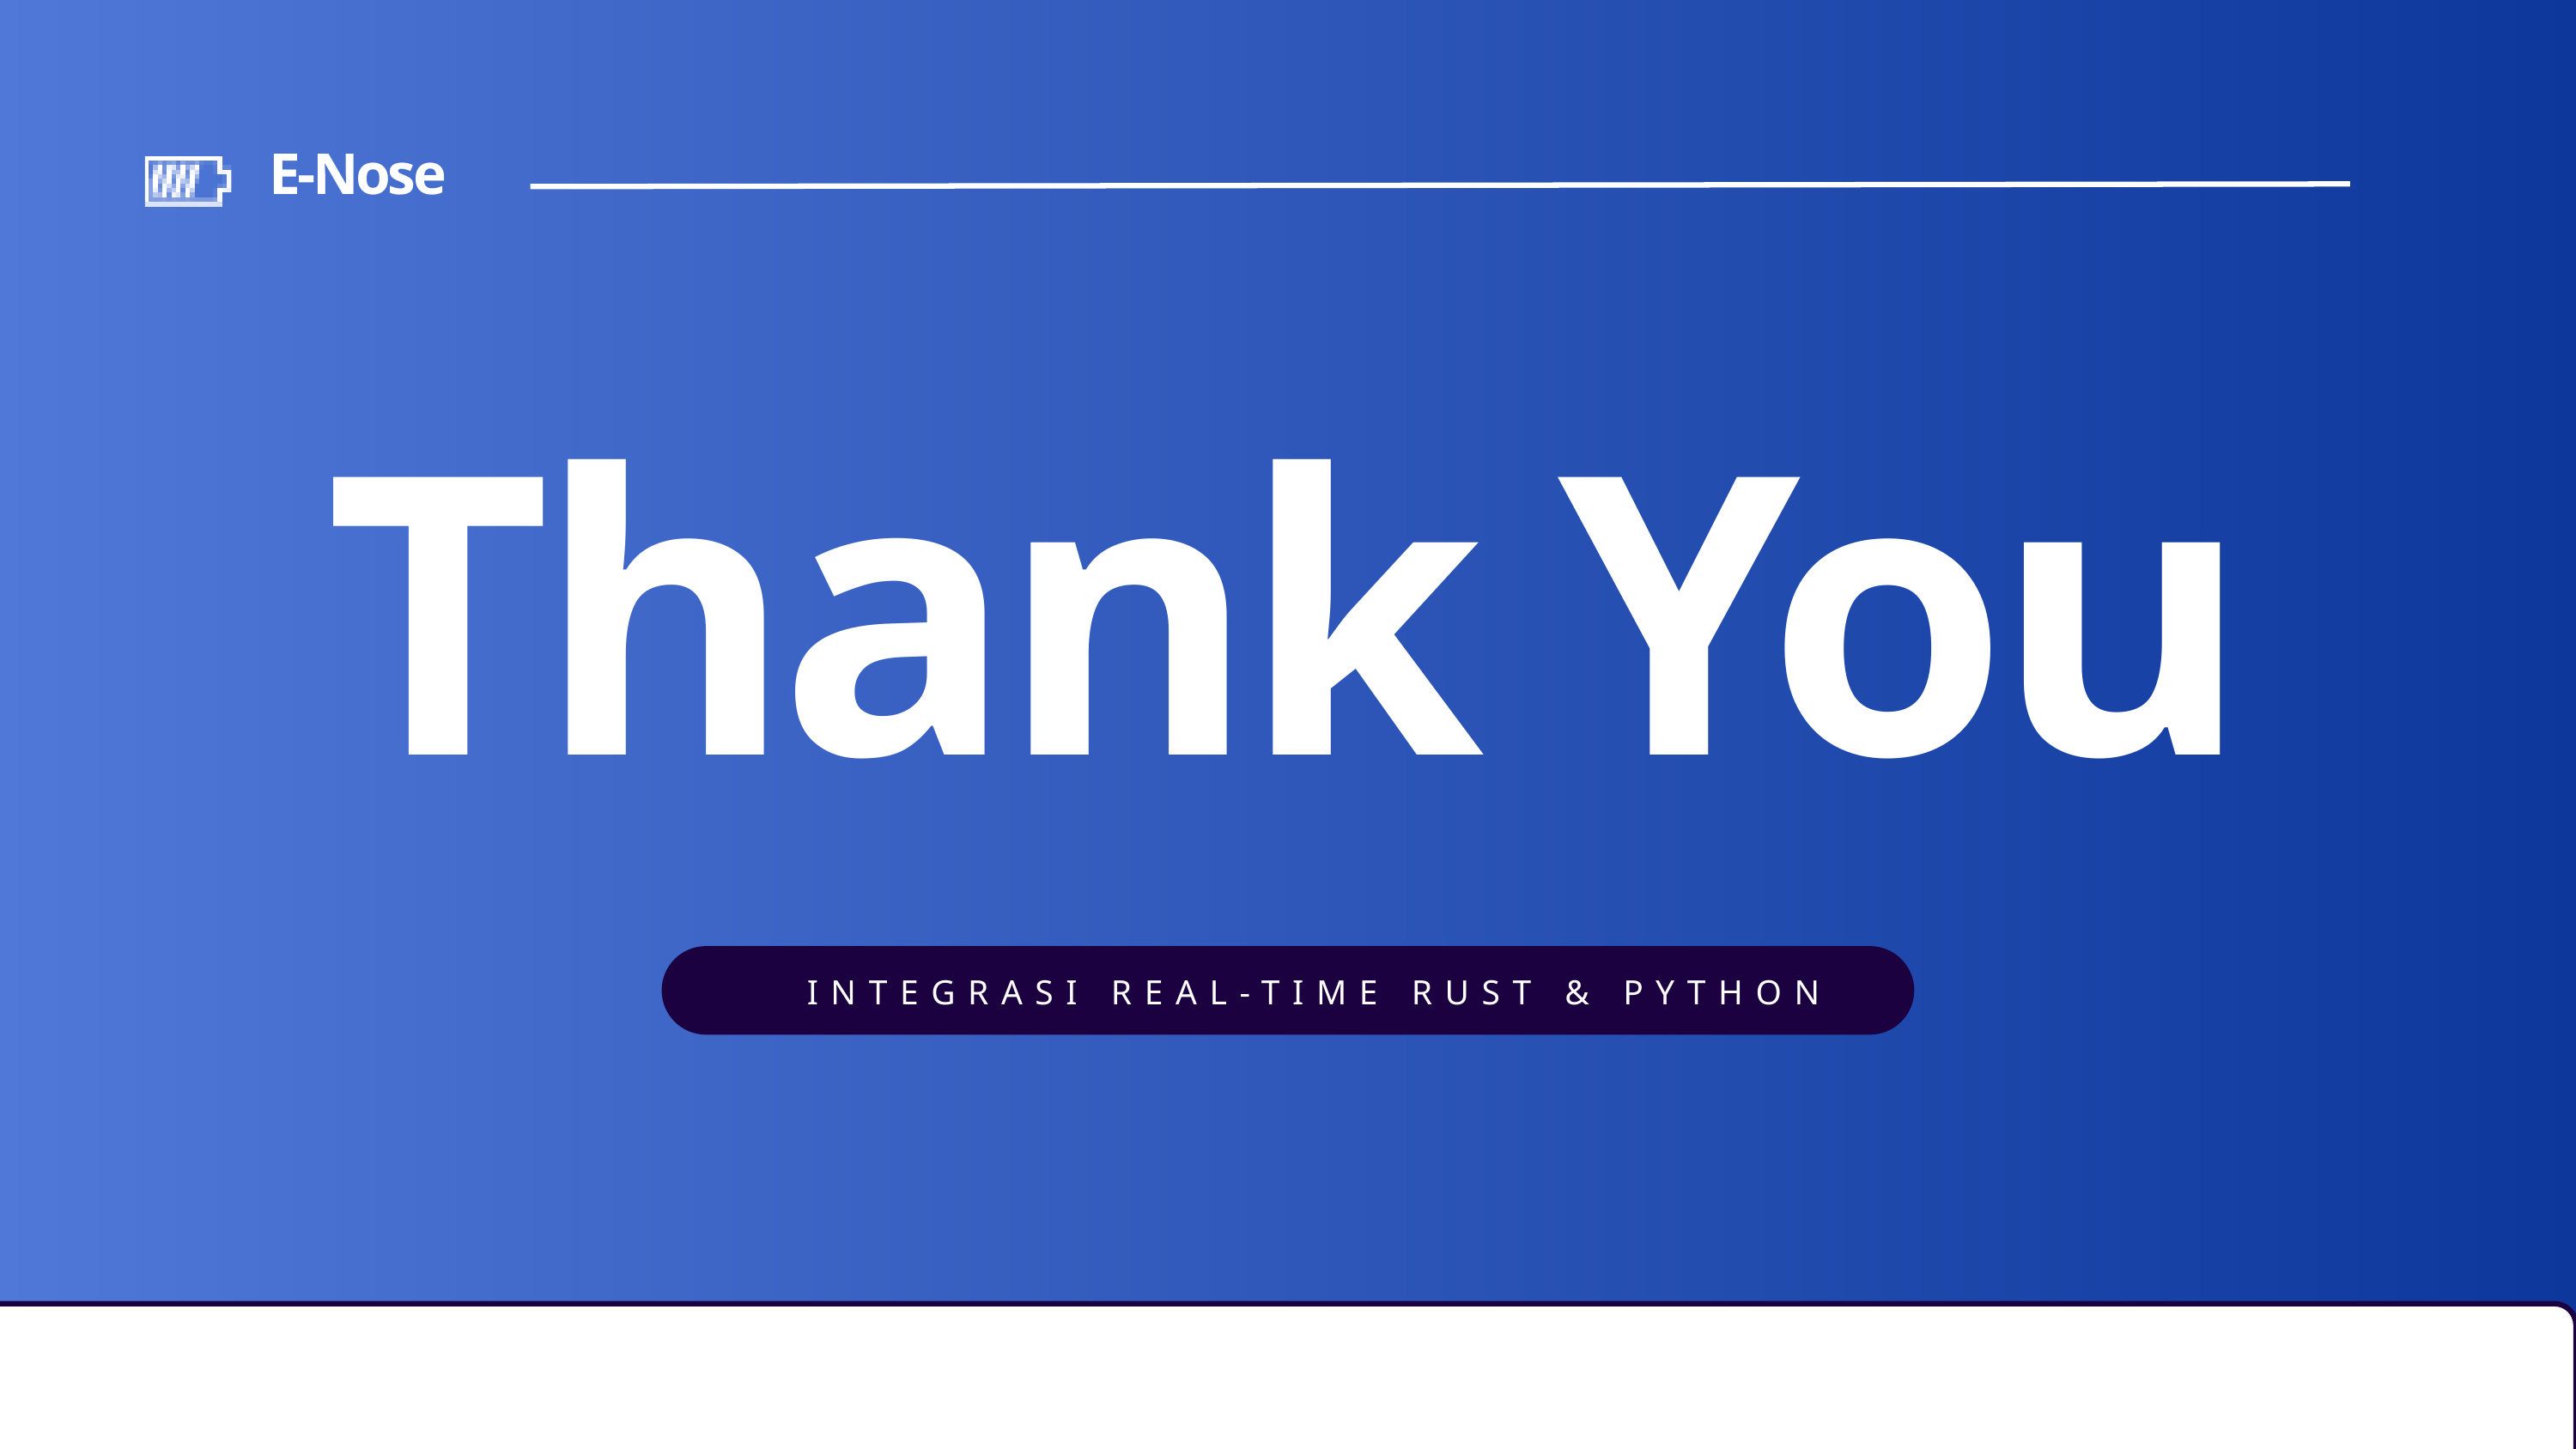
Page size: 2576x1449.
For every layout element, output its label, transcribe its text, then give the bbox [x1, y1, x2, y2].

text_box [0, 1303, 2576, 1449]
text_box Thank You [144, 369, 2432, 833]
text_box E-Nose [269, 151, 531, 206]
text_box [661, 945, 1962, 1035]
text_box [144, 156, 232, 207]
